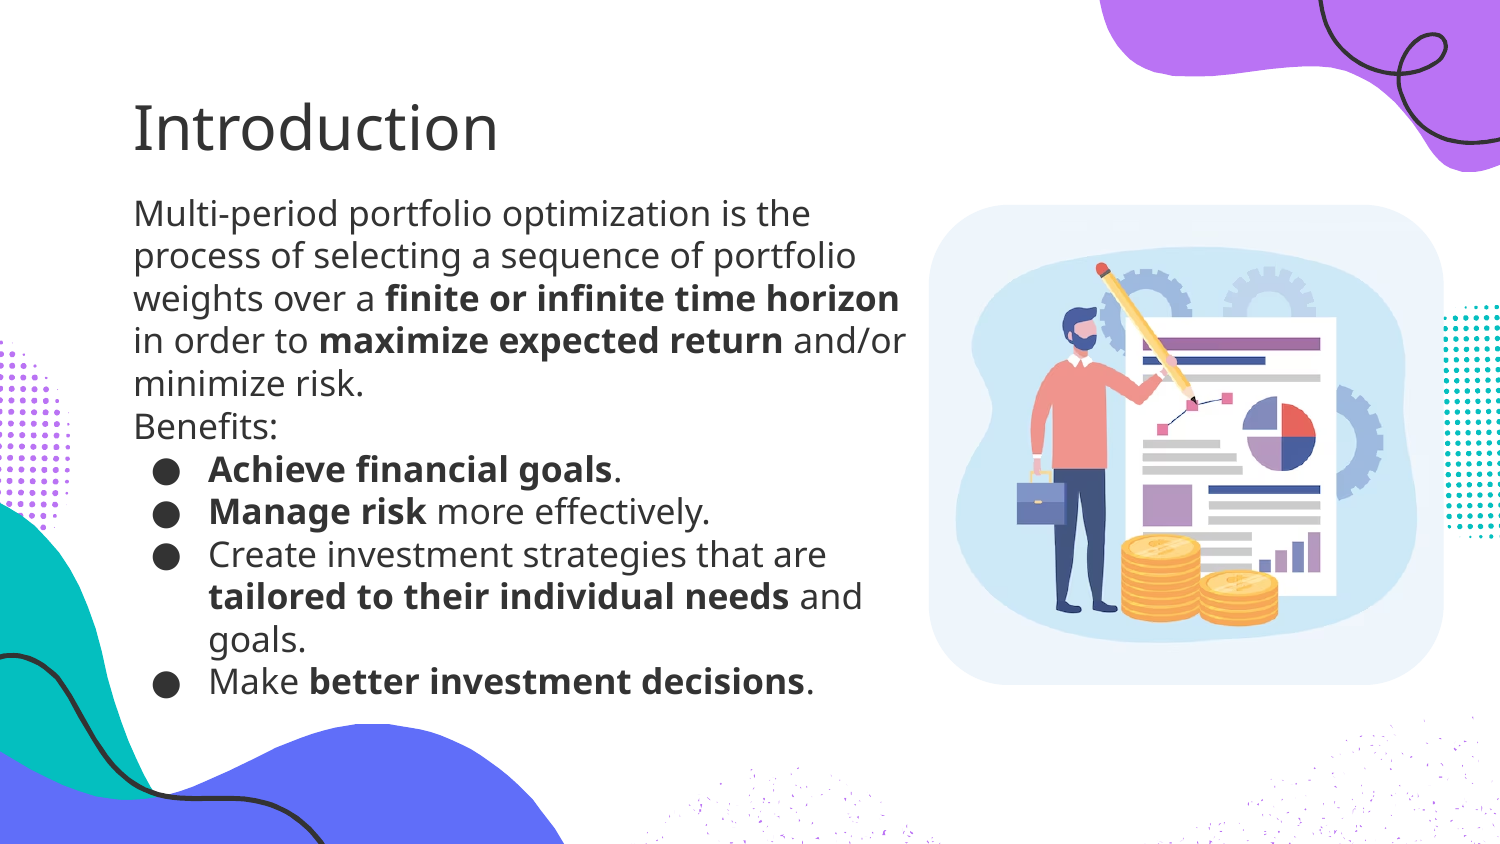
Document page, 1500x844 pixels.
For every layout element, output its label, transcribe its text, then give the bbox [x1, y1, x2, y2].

title Introduction [118, 72, 887, 167]
list Multi-period portfolio optimization is the process of selecting a sequence of portfolio weights over a finite or infinite time horizon in order to maximize expected return and/or minimize risk. Benefits: Achieve financial goals. Manage risk more effectively. Create investment strategies that are tailored to their individual needs and goals. Make better investment decisions. [118, 175, 929, 656]
picture [541, 716, 1500, 844]
picture [928, 204, 1444, 686]
